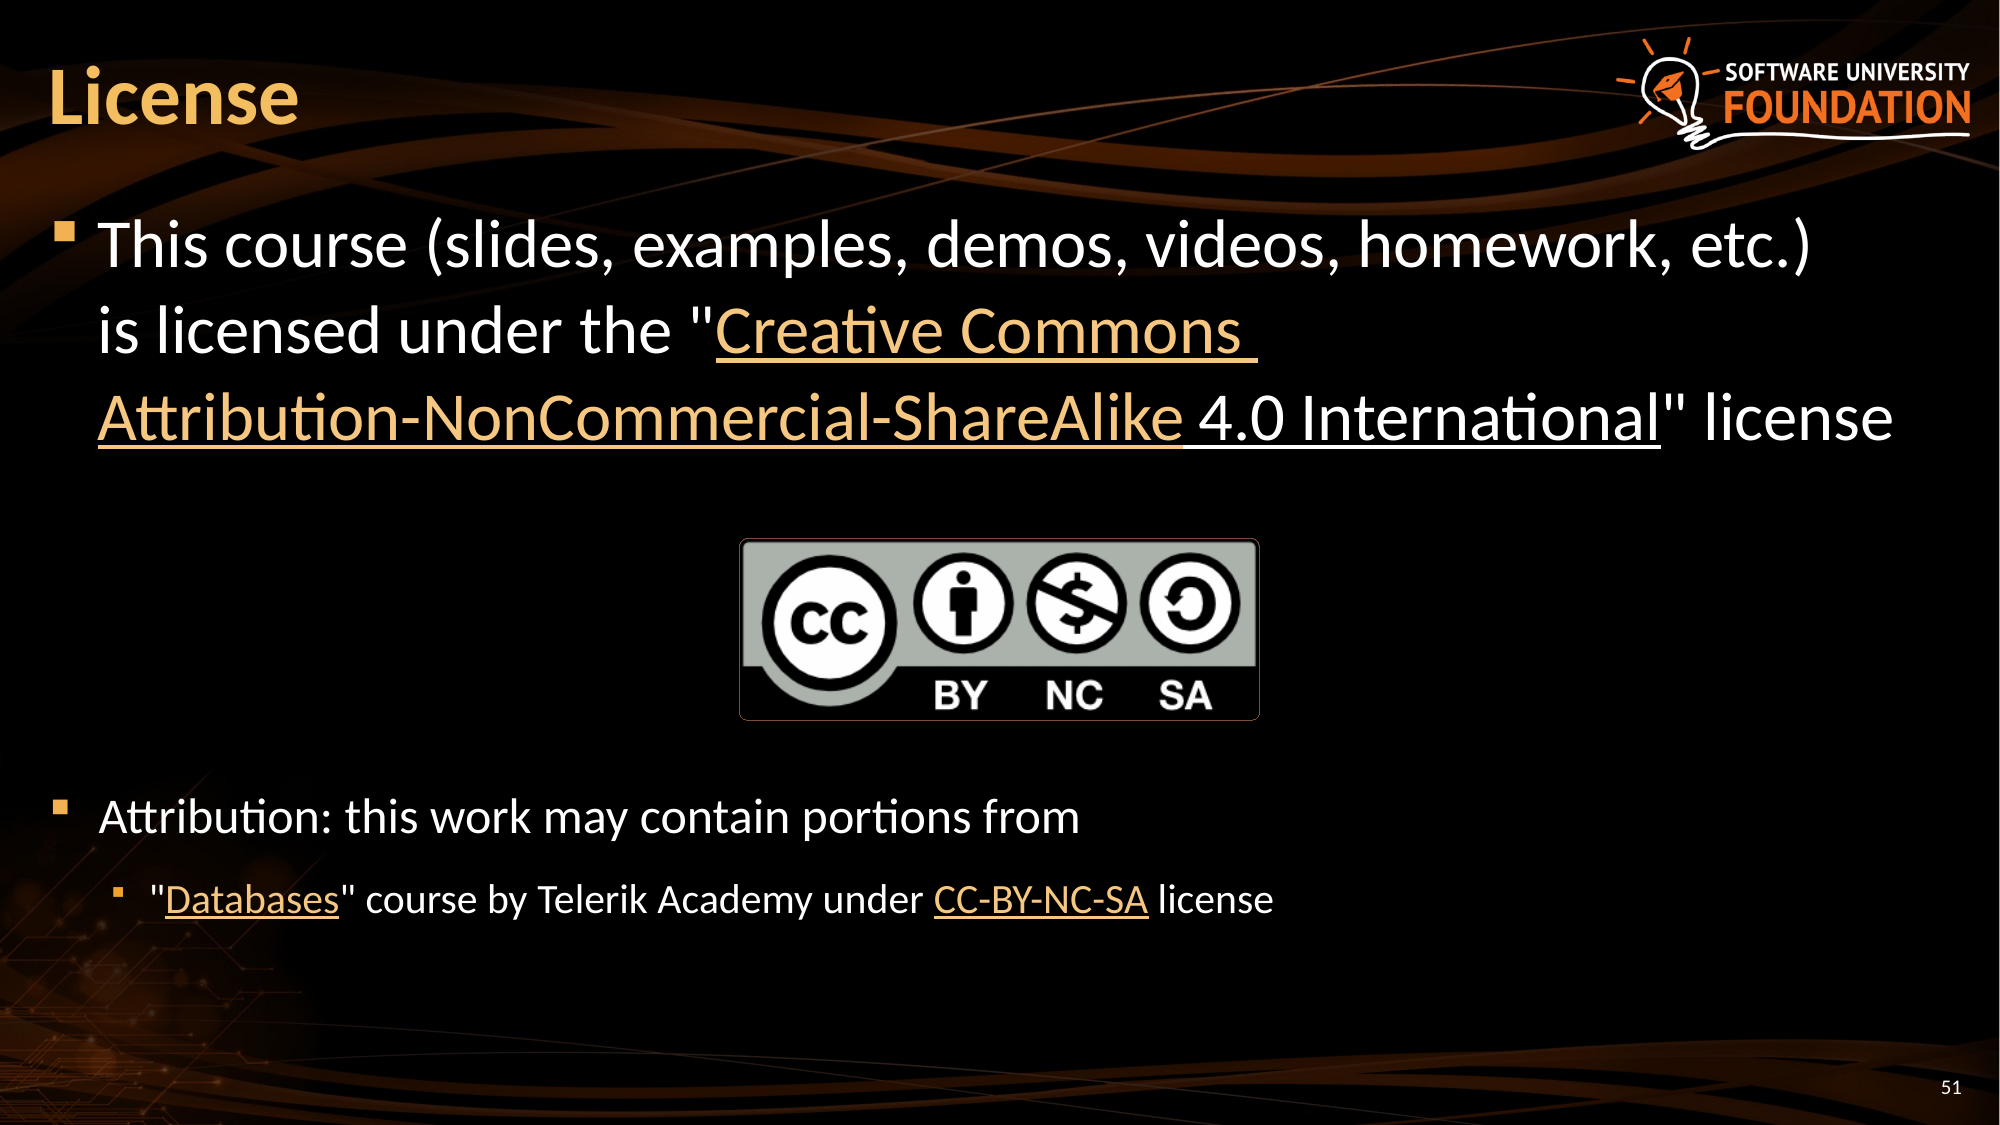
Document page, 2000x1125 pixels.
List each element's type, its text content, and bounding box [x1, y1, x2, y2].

picture [0, 0, 2000, 1125]
list Attribution: this work may contain portions from "Databases" course by Telerik Academy under CC-BY-NC-SA license [30, 774, 1968, 1103]
title License [30, 6, 1602, 189]
list This course (slides, examples, demos, videos, homework, etc.) is licensed under the "Creative Commons Attribution-NonCommercial-ShareAlike 4.0 International" license [31, 188, 1968, 484]
